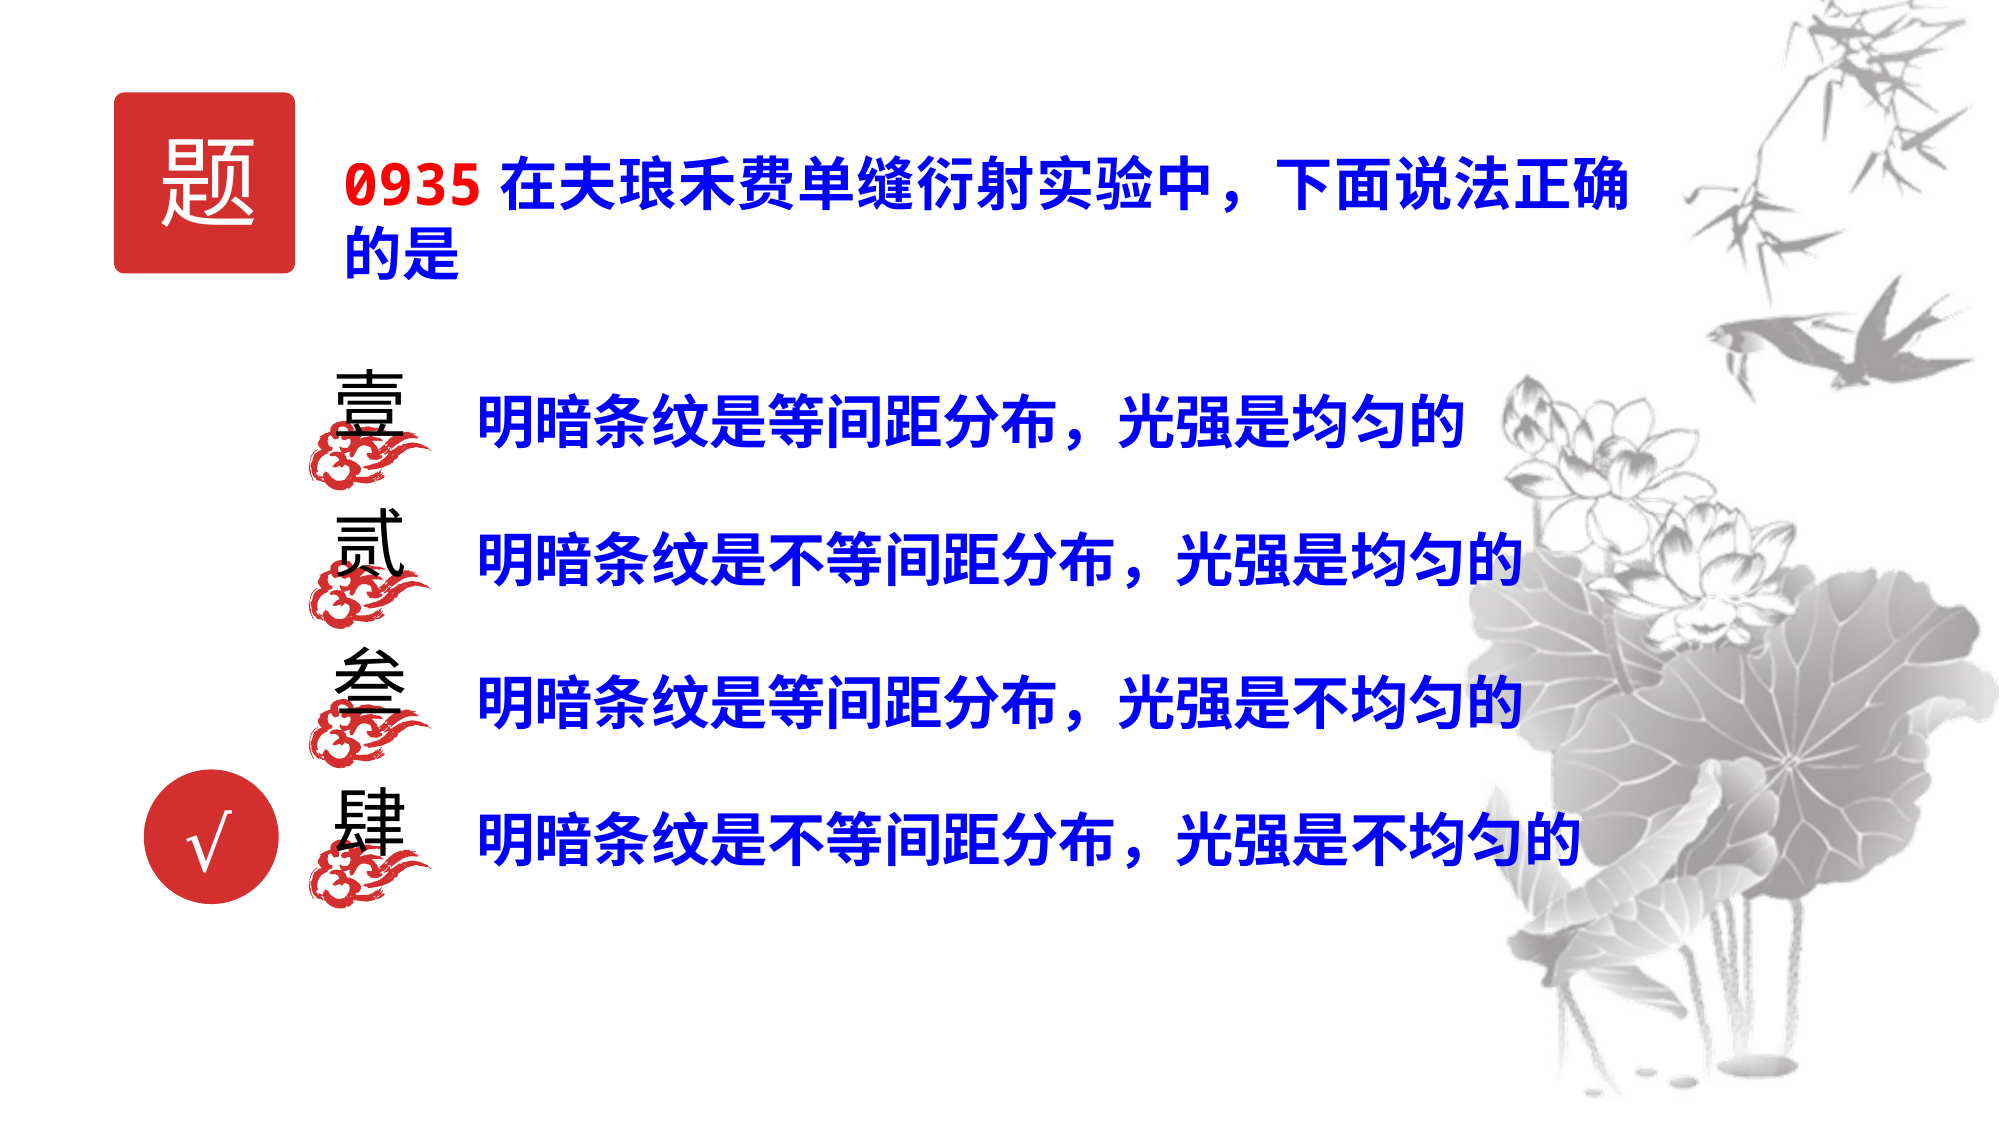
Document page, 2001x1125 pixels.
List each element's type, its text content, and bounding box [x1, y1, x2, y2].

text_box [309, 349, 1594, 488]
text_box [309, 627, 1647, 768]
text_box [309, 488, 1632, 627]
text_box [309, 768, 1647, 910]
text_box 0935在夫琅禾费单缝衍射实验中，下面说法正确的是 [329, 139, 1646, 295]
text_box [114, 92, 296, 274]
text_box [143, 769, 279, 905]
picture [1446, 0, 1999, 1125]
